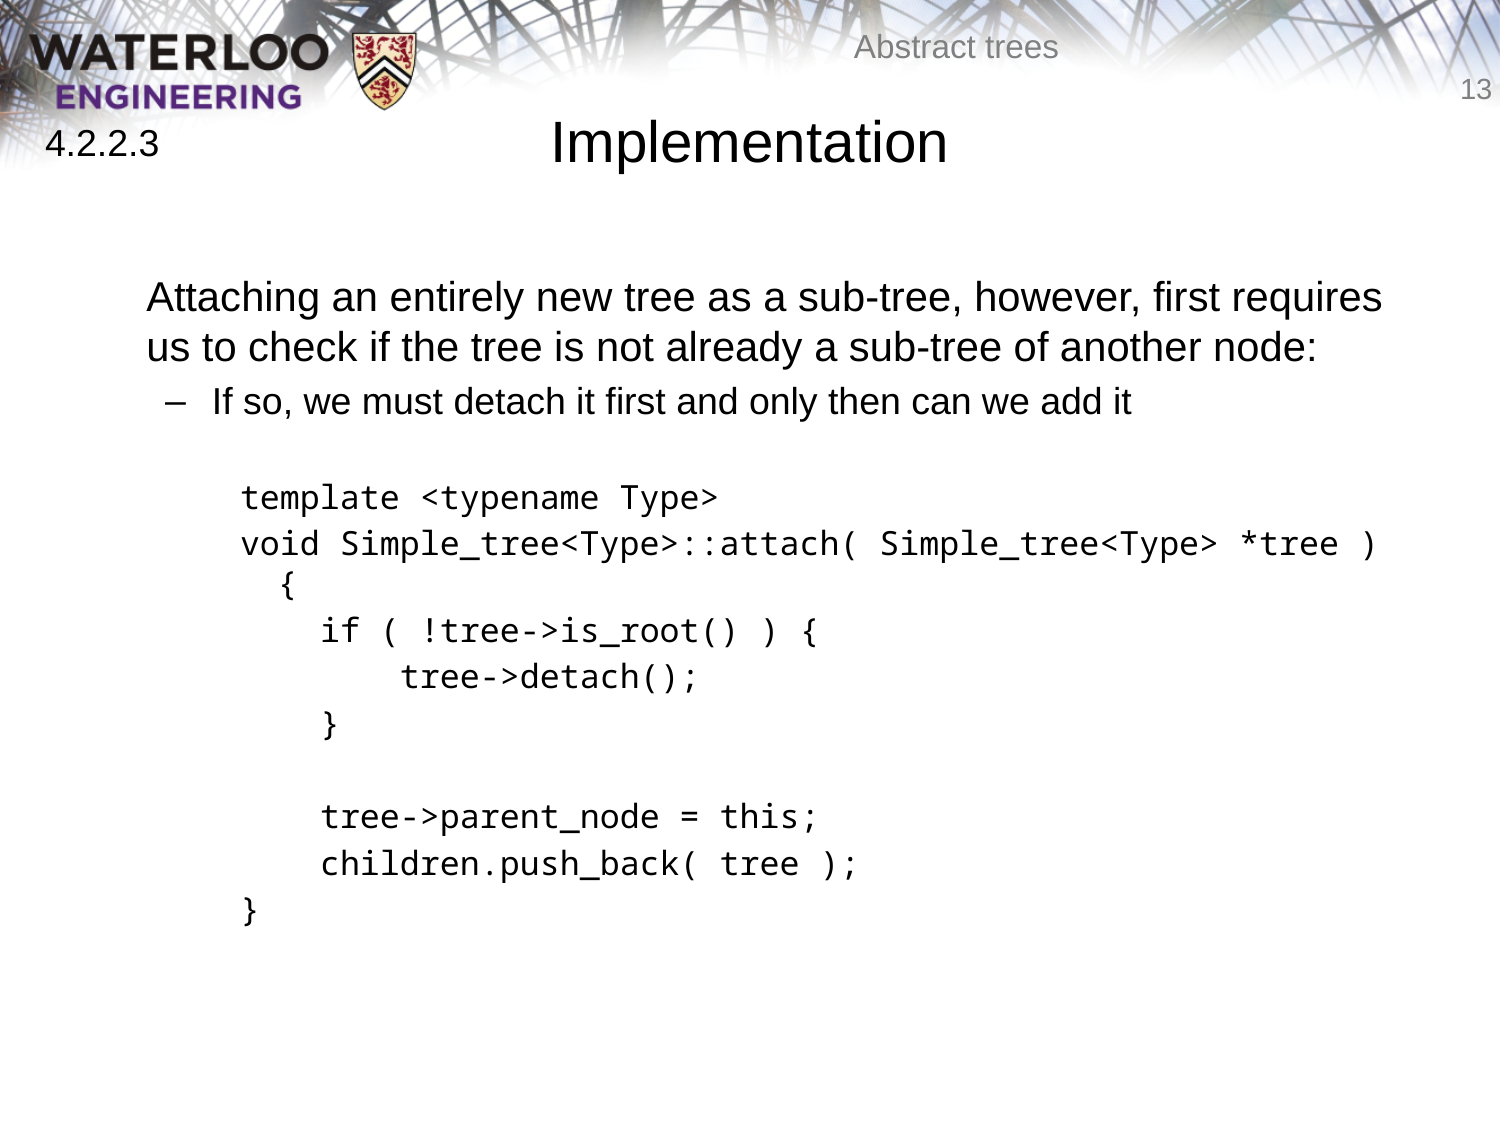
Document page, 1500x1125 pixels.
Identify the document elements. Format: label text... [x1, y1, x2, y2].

list Attaching an entirely new tree as a sub-tree, however, first requires us to check if the tree is not already a sub-tree of another node: If so, we must detach it first and only then can we add it template <typename Type> void Simple_tree<Type>::attach( Simple_tree<Type> *tree ) { if ( !tree->is_root() ) { tree->detach(); } tree->parent_node = this; children.push_back( tree ); } [74, 262, 1426, 1006]
text_box 4.2.2.3 [30, 111, 175, 172]
picture [0, 0, 1500, 1125]
title Implementation [74, 44, 1426, 233]
